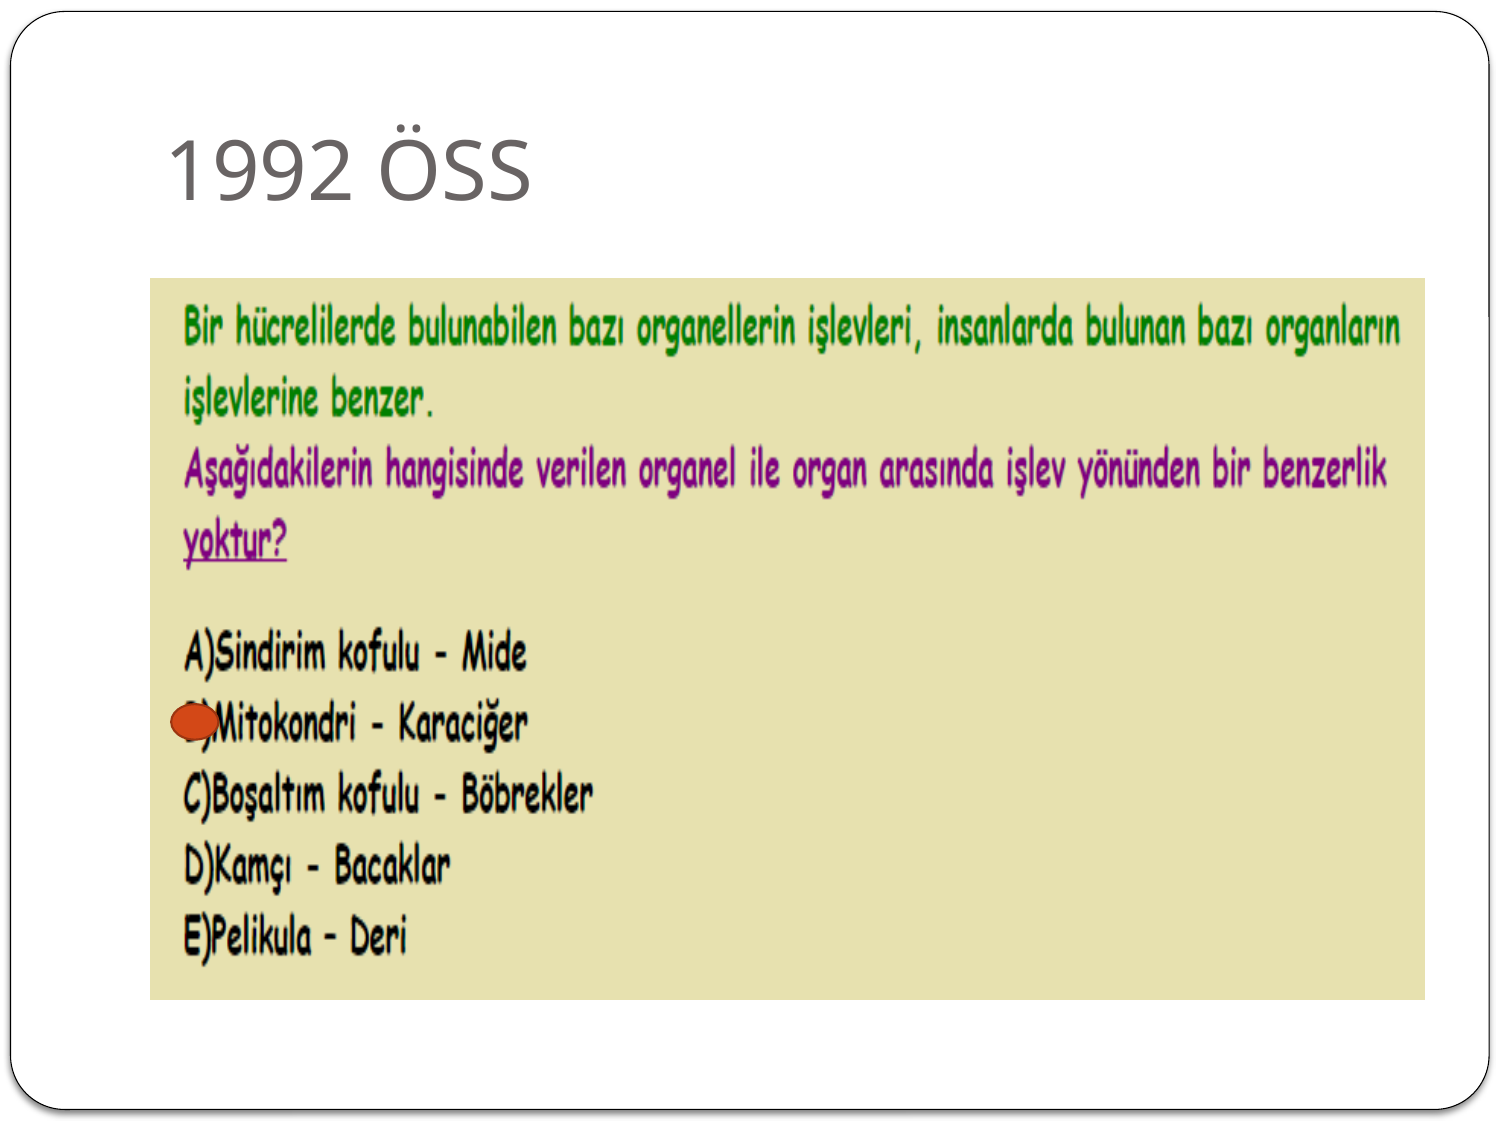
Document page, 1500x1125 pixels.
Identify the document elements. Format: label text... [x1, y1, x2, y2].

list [149, 278, 1426, 1000]
title 1992 ÖSS [150, 45, 1425, 233]
